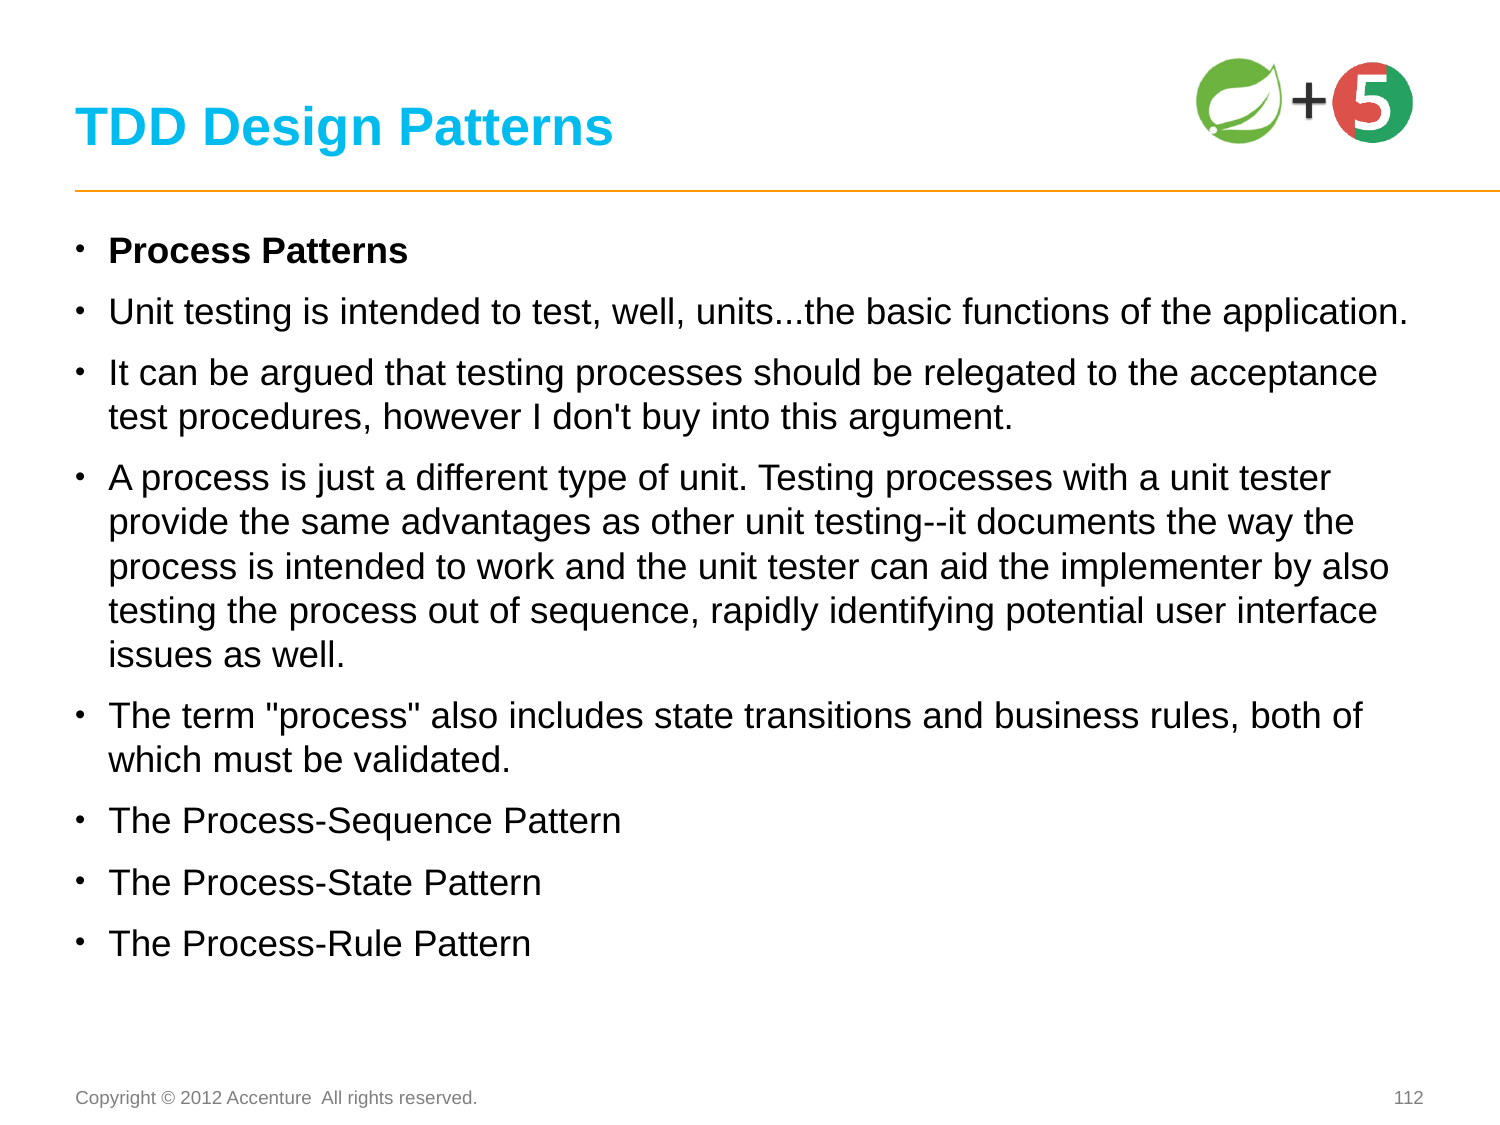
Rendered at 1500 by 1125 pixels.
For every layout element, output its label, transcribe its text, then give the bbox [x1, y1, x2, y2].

list Process Patterns Unit testing is intended to test, well, units...the basic functions of the application. It can be argued that testing processes should be relegated to the acceptance test procedures, however I don't buy into this argument. A process is just a different type of unit. Testing processes with a unit tester provide the same advantages as other unit testing--it documents the way the process is intended to work and the unit tester can aid the implementer by also testing the process out of sequence, rapidly identifying potential user interface issues as well. The term "process" also includes state transitions and business rules, both of which must be validated. The Process-Sequence Pattern The Process-State Pattern The Process-Rule Pattern [75, 226, 1425, 1018]
title TDD Design Patterns [75, 27, 1422, 157]
